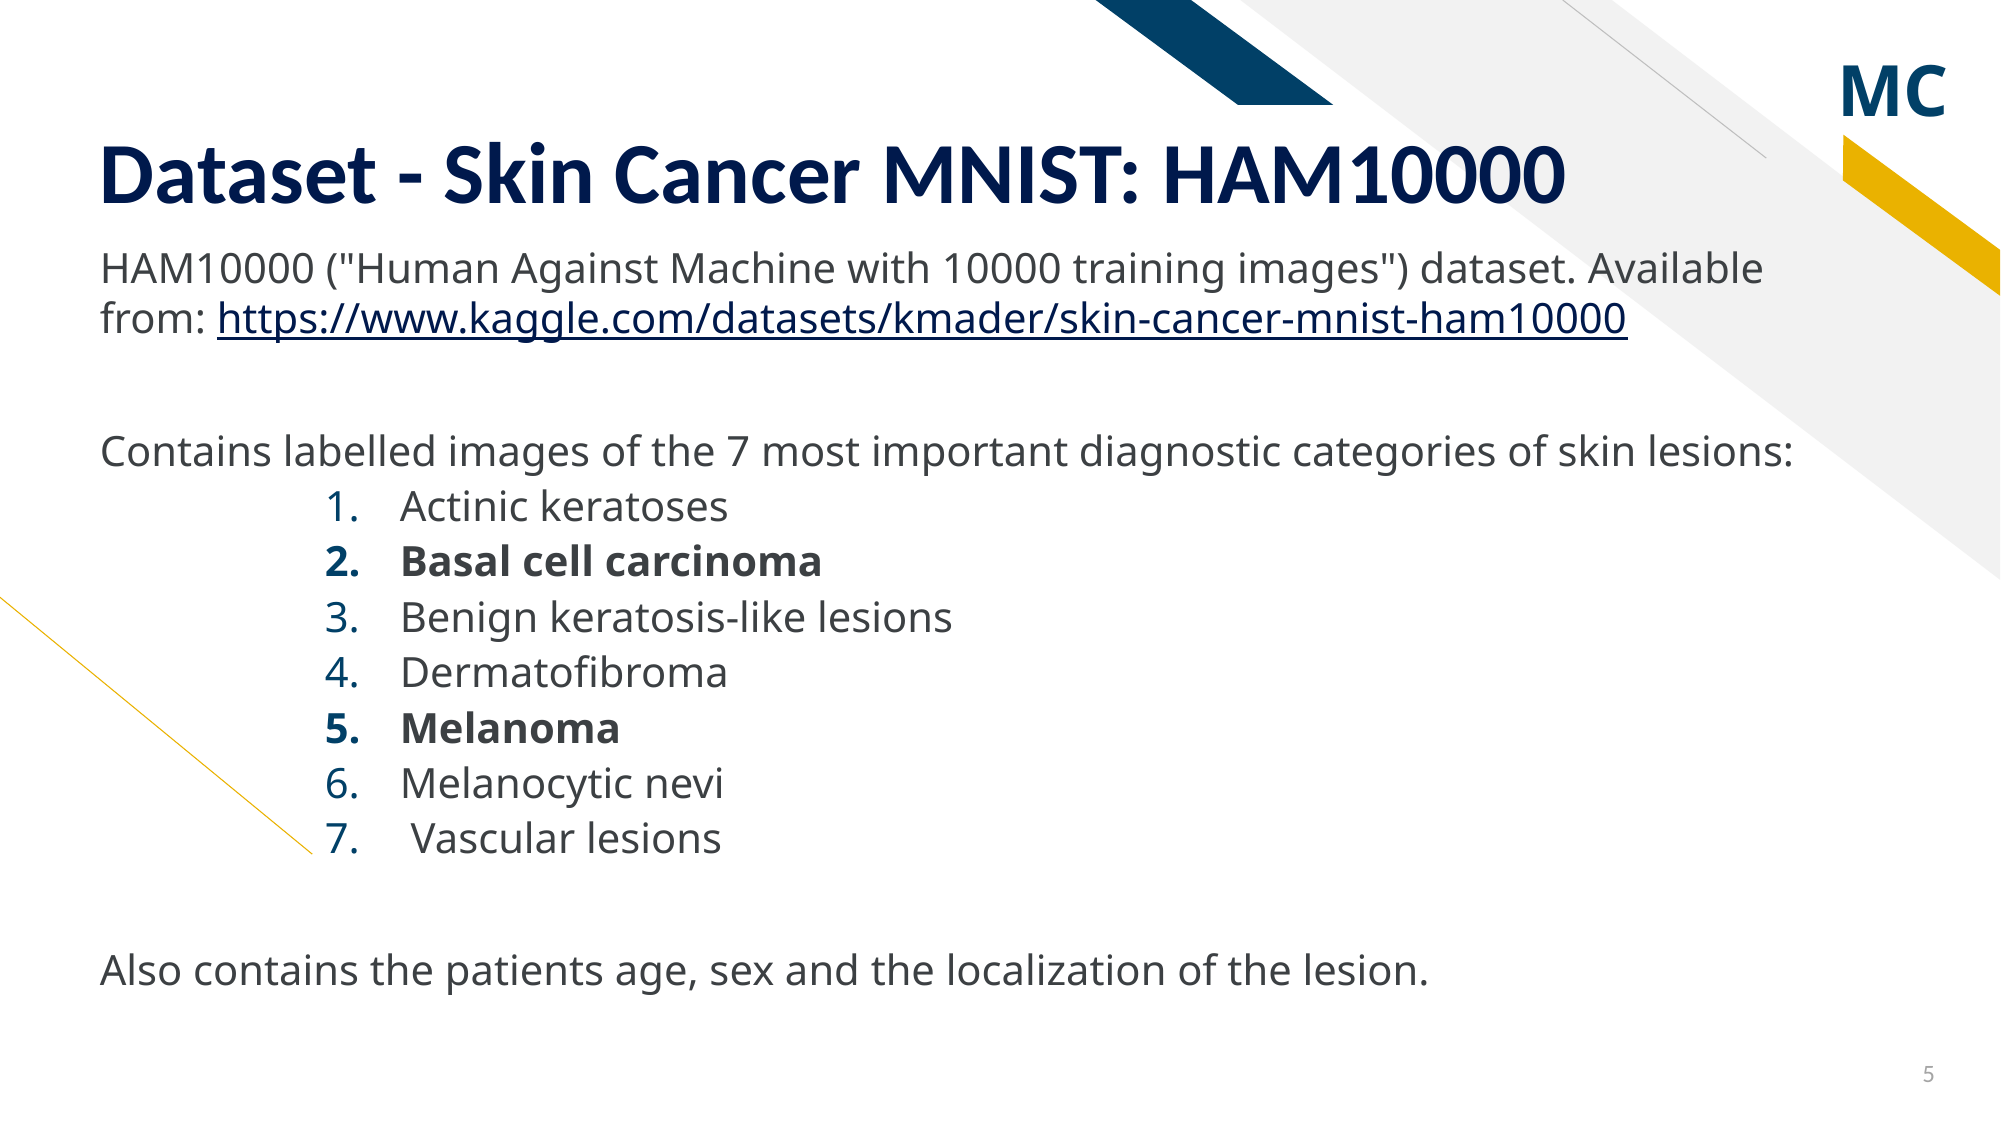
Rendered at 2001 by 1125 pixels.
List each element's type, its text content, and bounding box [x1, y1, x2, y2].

list HAM10000 ("Human Against Machine with 10000 training images") dataset. Available from: https://www.kaggle.com/datasets/kmader/skin-cancer-mnist-ham10000 Contains labelled images of the 7 most important diagnostic categories of skin lesions: Actinic keratoses Basal cell carcinoma Benign keratosis-like lesions Dermatofibroma Melanoma Melanocytic nevi Vascular lesions Also contains the patients age, sex and the localization of the lesion. [85, 239, 1863, 979]
title Dataset - Skin Cancer MNIST: HAM10000 [85, 34, 1645, 223]
slide_number 5 [1828, 1042, 1950, 1103]
